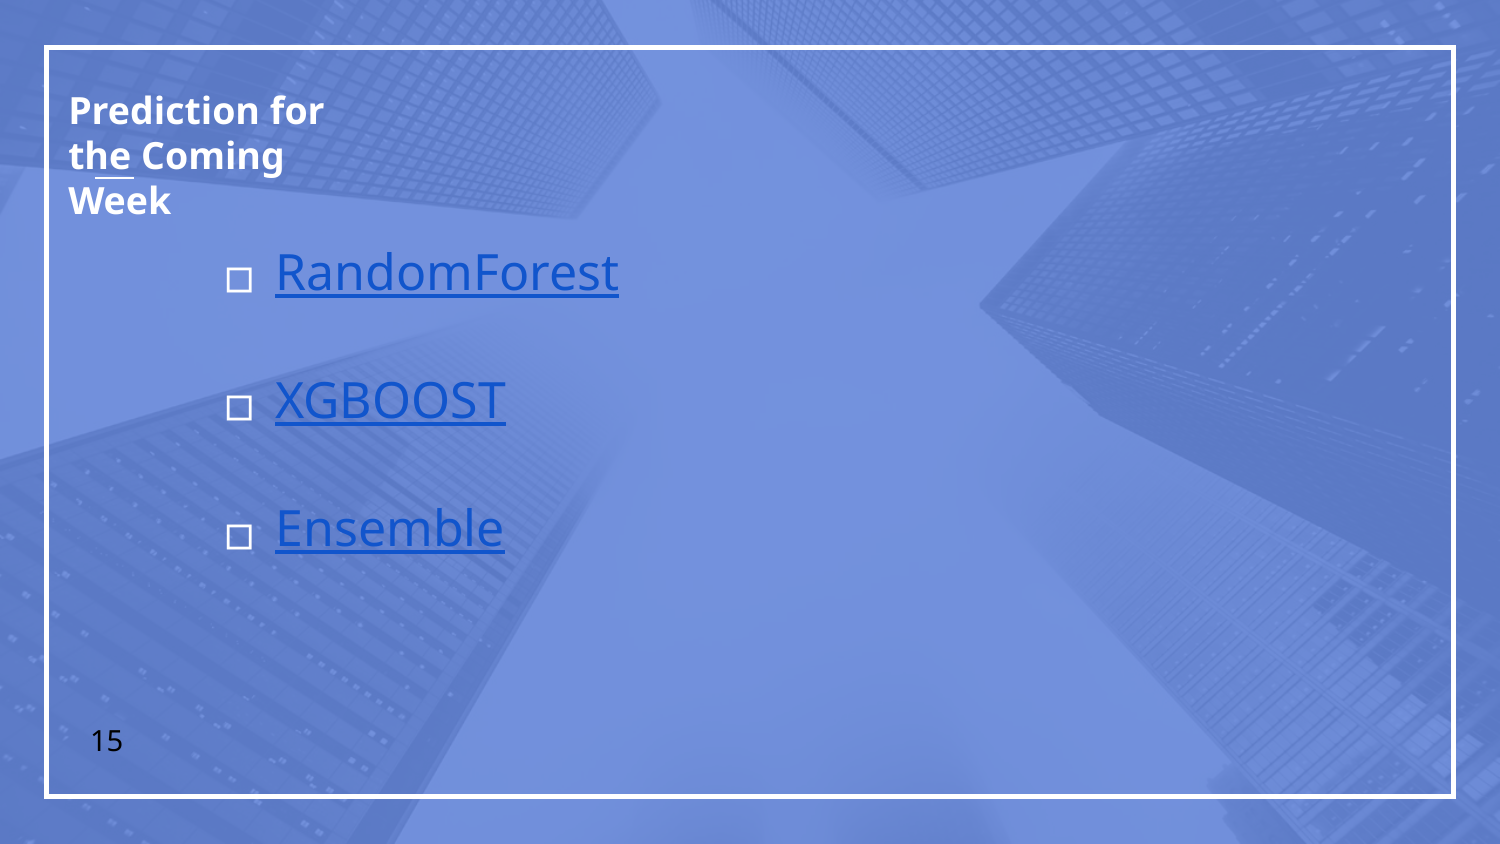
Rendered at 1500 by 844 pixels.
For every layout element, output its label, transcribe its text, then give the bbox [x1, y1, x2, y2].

title Prediction for the Coming Week [53, 72, 407, 207]
slide_number 15 [75, 687, 165, 777]
list RandomForest XGBOOST Ensemble [189, 225, 1362, 710]
